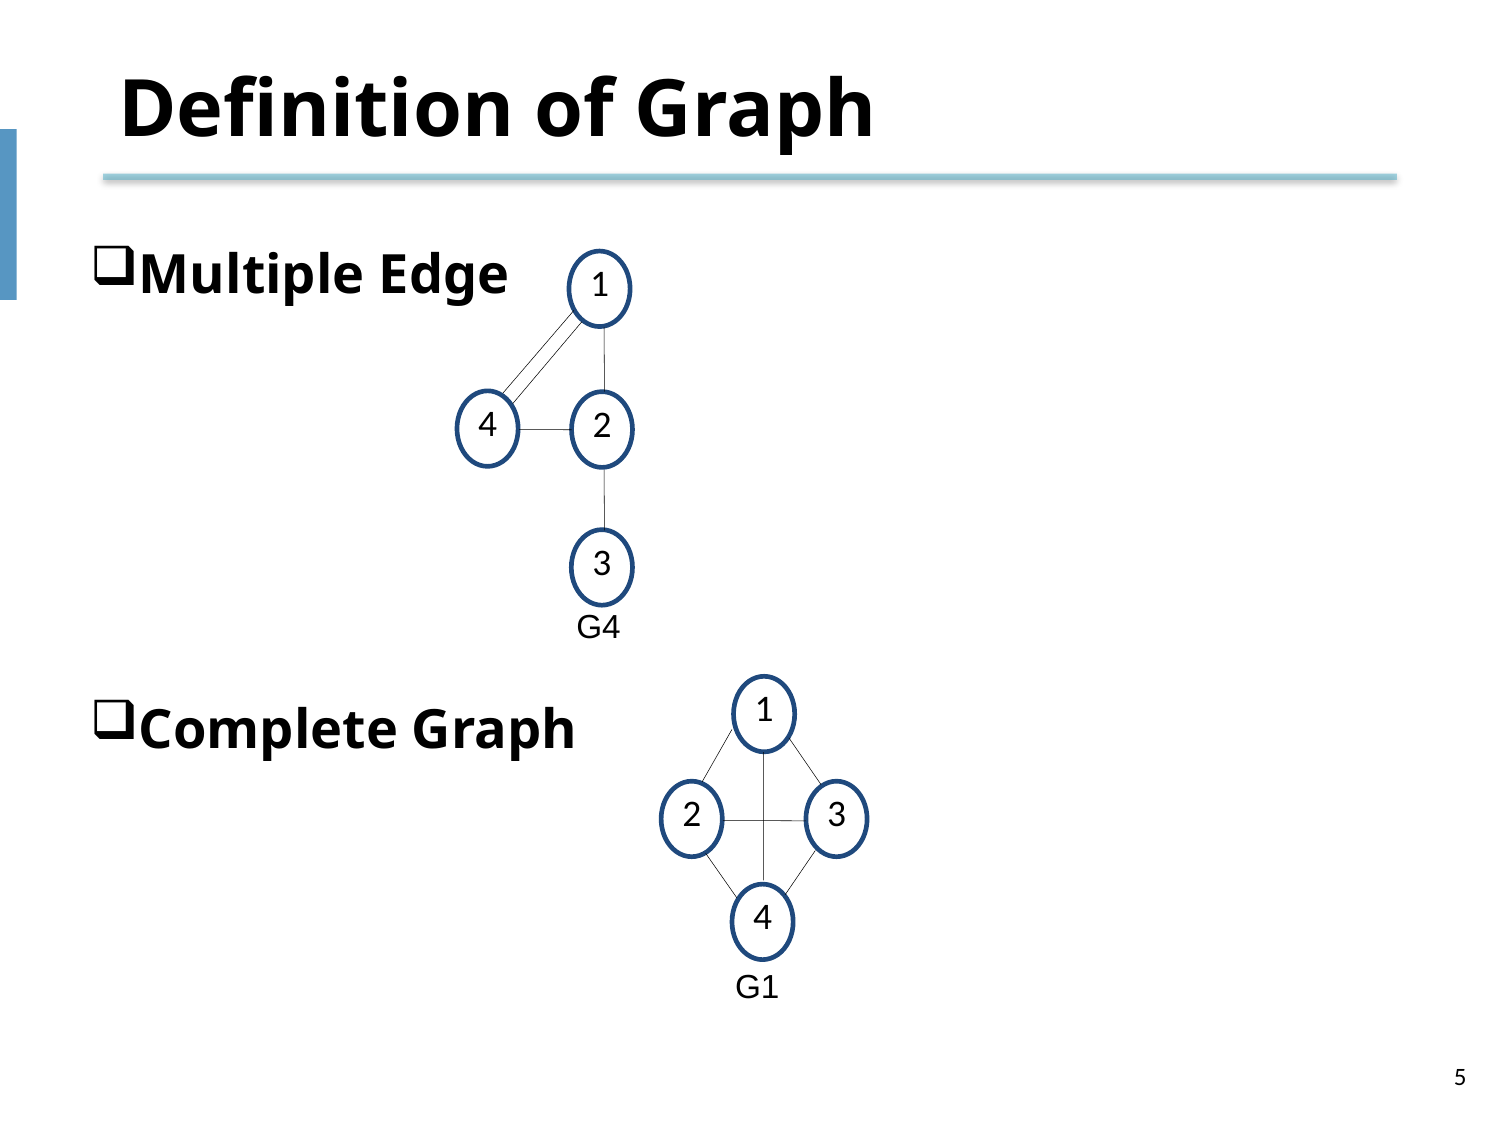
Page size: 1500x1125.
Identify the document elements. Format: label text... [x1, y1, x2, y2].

text_box 3 [571, 529, 633, 597]
title Definition of Graph [103, 25, 1397, 185]
text_box 1 [733, 676, 795, 752]
text_box 4 [456, 390, 519, 467]
text_box G1 [720, 957, 804, 1013]
text_box 3 [805, 781, 868, 857]
text_box G4 [561, 597, 646, 653]
text_box 2 [661, 781, 723, 857]
text_box 4 [731, 884, 794, 957]
text_box 2 [571, 391, 633, 468]
text_box 1 [568, 251, 631, 327]
list Multiple Edge Complete Graph [75, 232, 1425, 975]
slide_number 5 [1131, 1045, 1482, 1106]
